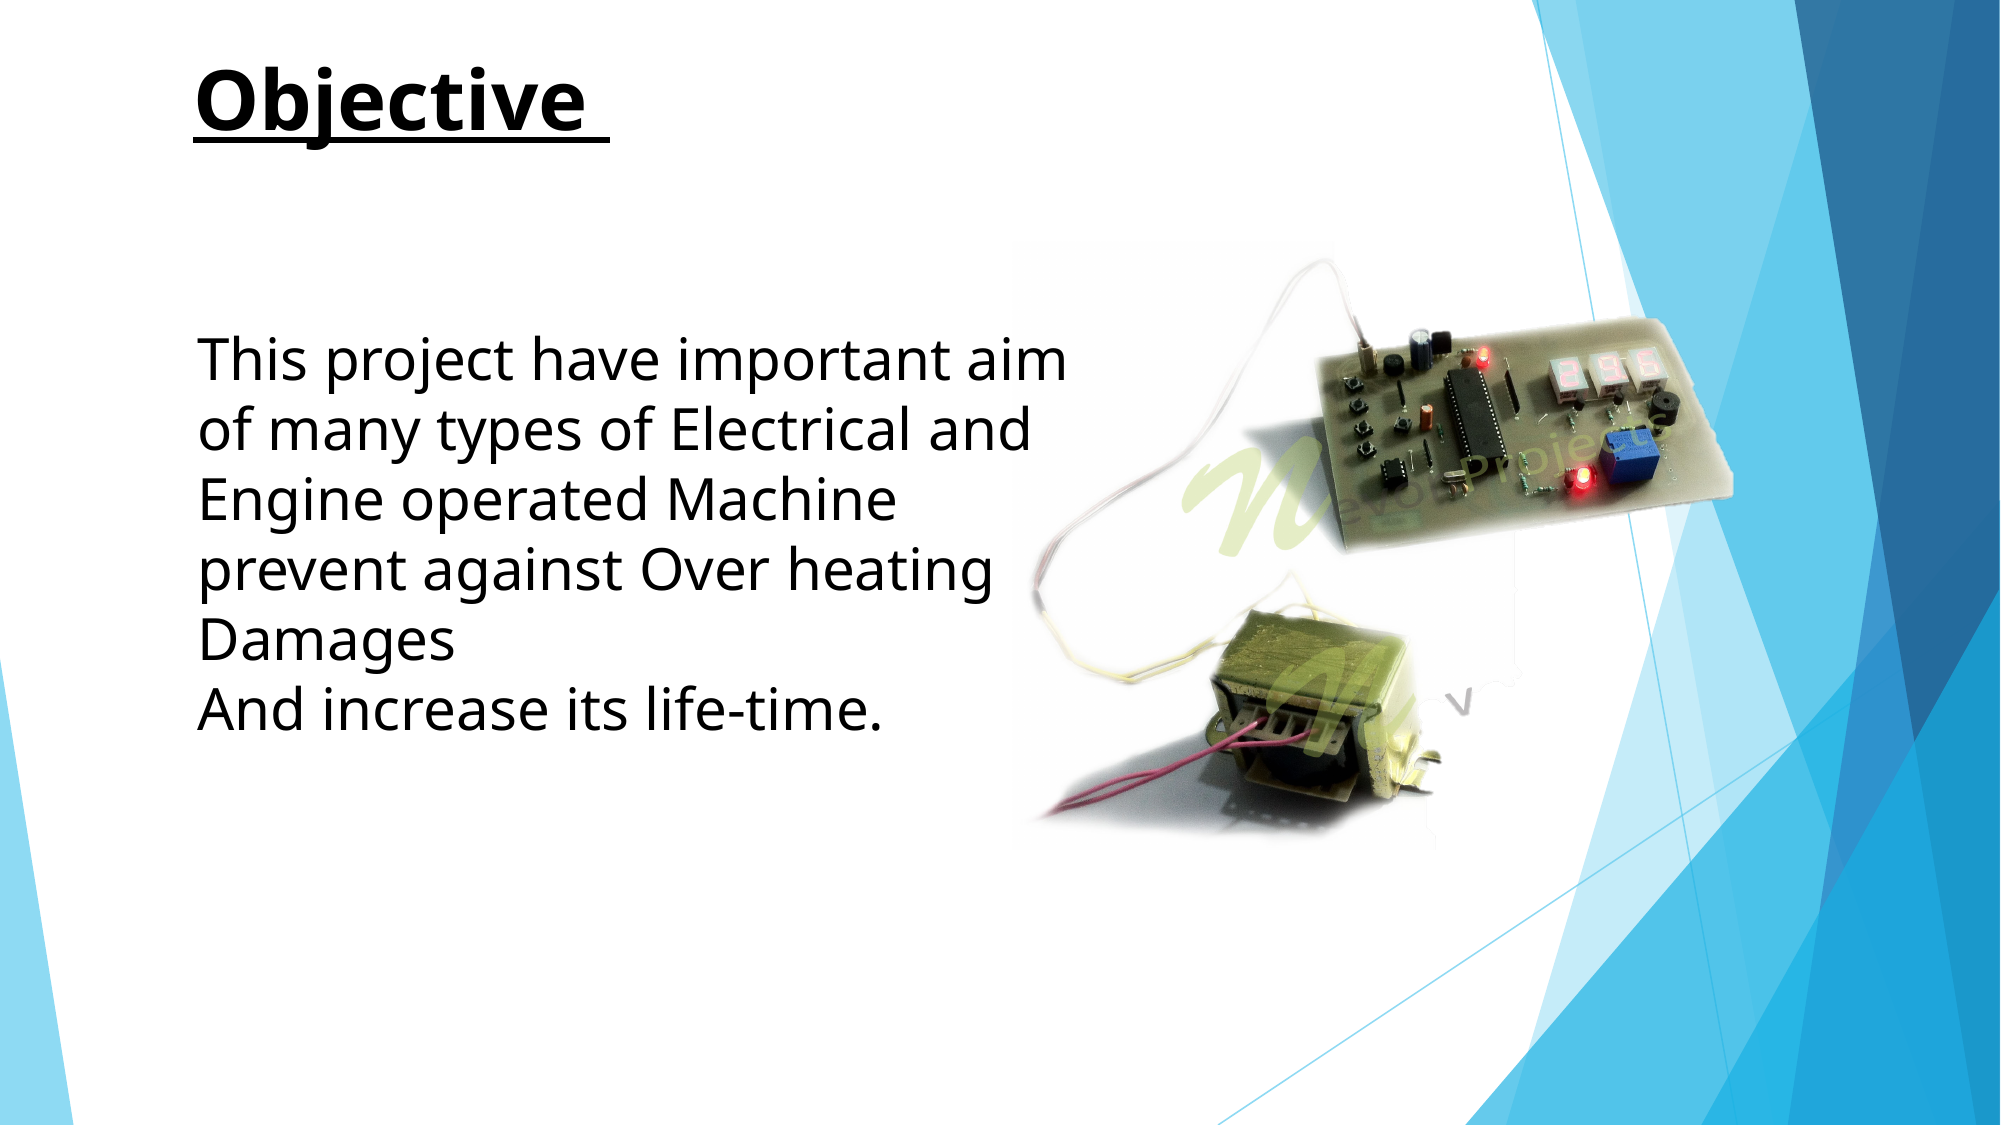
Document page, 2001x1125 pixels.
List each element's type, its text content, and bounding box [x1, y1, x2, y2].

picture [1011, 240, 1903, 850]
text_box This project have important aim of many types of Electrical and Engine operated Machine prevent against Over heating Damages And increase its life-time. [182, 314, 1006, 750]
text_box Objective [149, 40, 654, 156]
